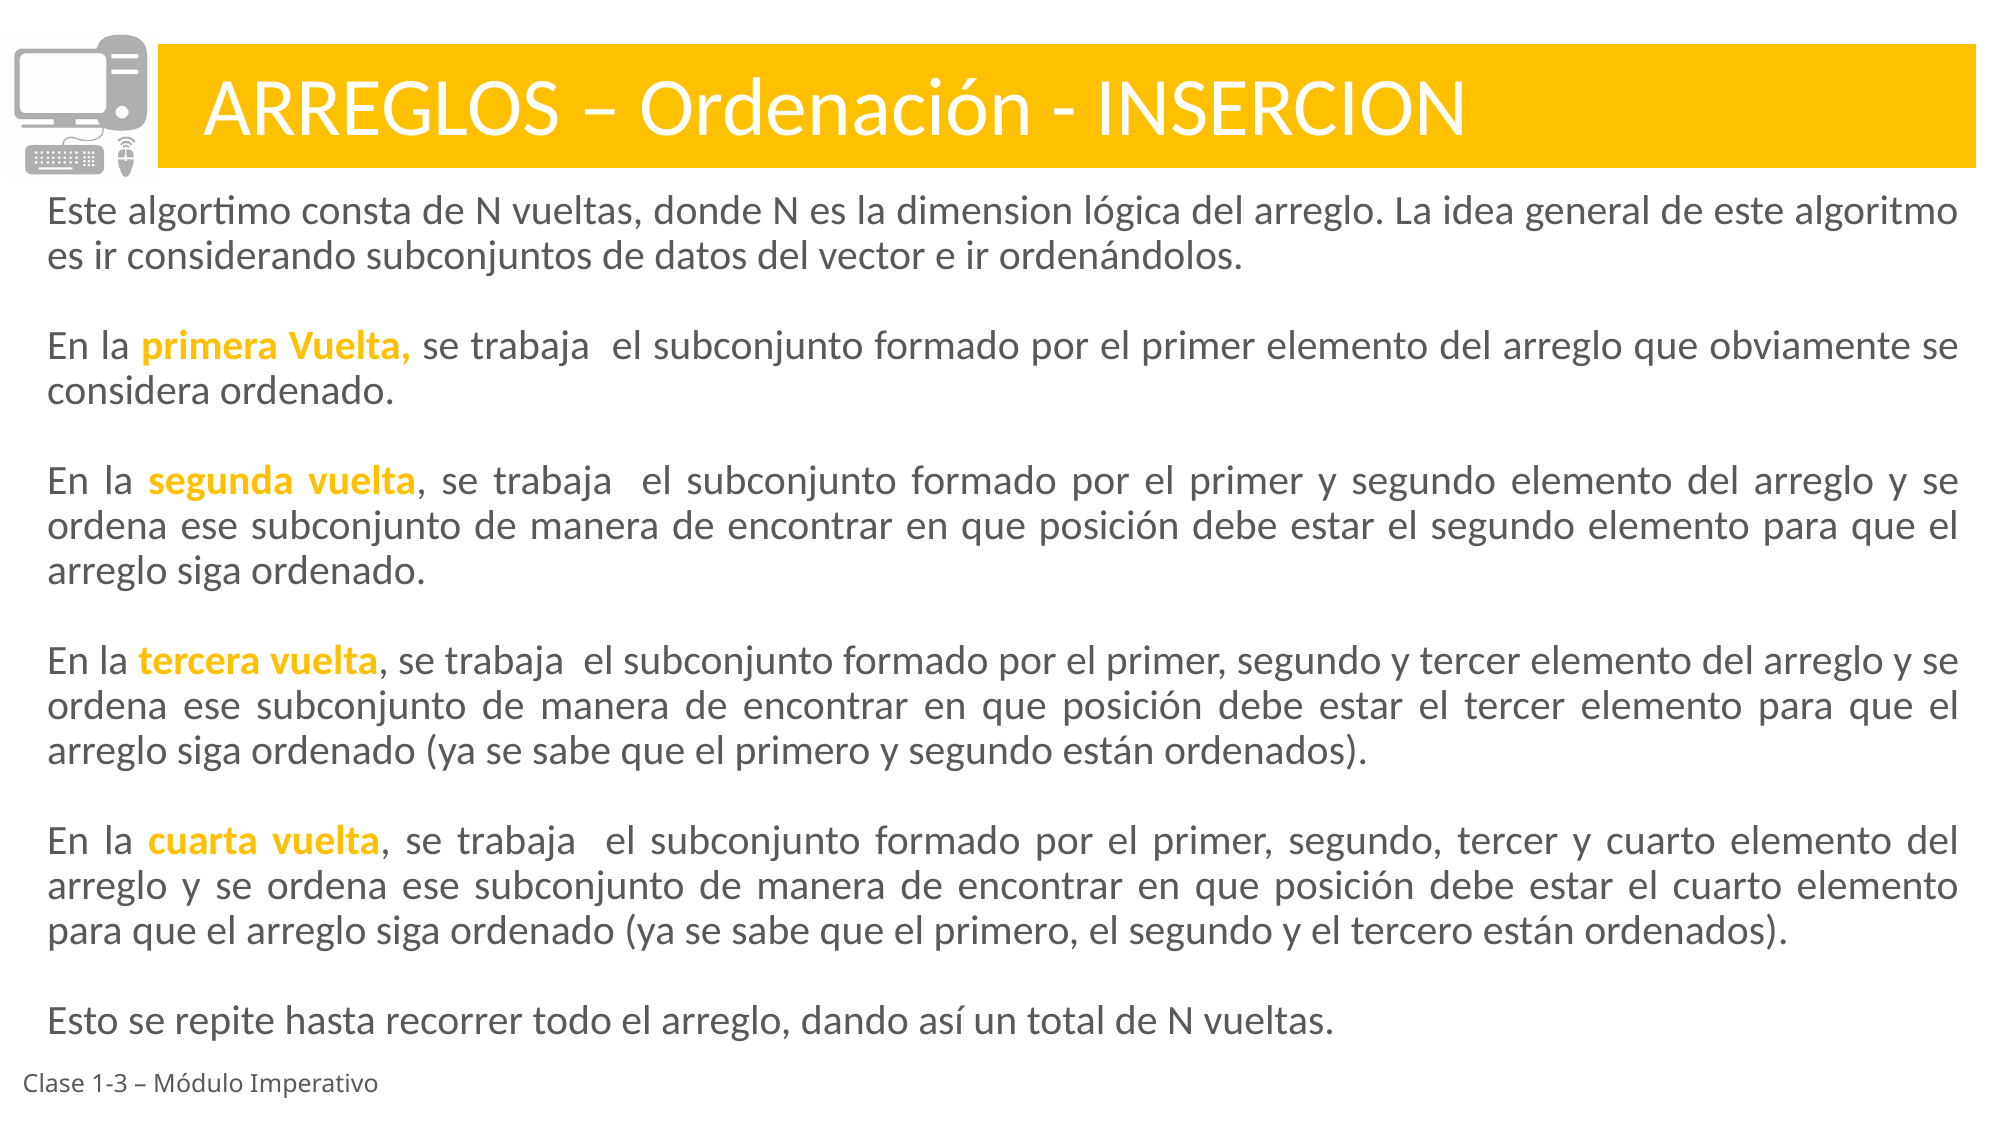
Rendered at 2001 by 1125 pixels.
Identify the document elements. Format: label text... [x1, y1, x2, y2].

text_box Este algortimo consta de N vueltas, donde N es la dimension lógica del arreglo. La idea general de este algoritmo es ir considerando subconjuntos de datos del vector e ir ordenándolos. En la primera Vuelta, se trabaja el subconjunto formado por el primer elemento del arreglo que obviamente se considera ordenado. En la segunda vuelta, se trabaja el subconjunto formado por el primer y segundo elemento del arreglo y se ordena ese subconjunto de manera de encontrar en que posición debe estar el segundo elemento para que el arreglo siga ordenado. En la tercera vuelta, se trabaja el subconjunto formado por el primer, segundo y tercer elemento del arreglo y se ordena ese subconjunto de manera de encontrar en que posición debe estar el tercer elemento para que el arreglo siga ordenado (ya se sabe que el primero y segundo están ordenados). En la cuarta vuelta, se trabaja el subconjunto formado por el primer, segundo, tercer y cuarto elemento del arreglo y se ordena ese subconjunto de manera de encontrar en que posición debe estar el cuarto elemento para que el arreglo siga ordenado (ya se sabe que el primero, el segundo y el tercero están ordenados). Esto se repite hasta recorrer todo el arreglo, dando así un total de N vueltas. [32, 181, 1976, 1085]
text_box ARREGLOS – Ordenación - INSERCION [188, 44, 1613, 160]
text_box Clase 1-3 – Módulo Imperativo [7, 1046, 483, 1118]
text_box [163, 45, 1976, 167]
picture [3, 28, 158, 183]
